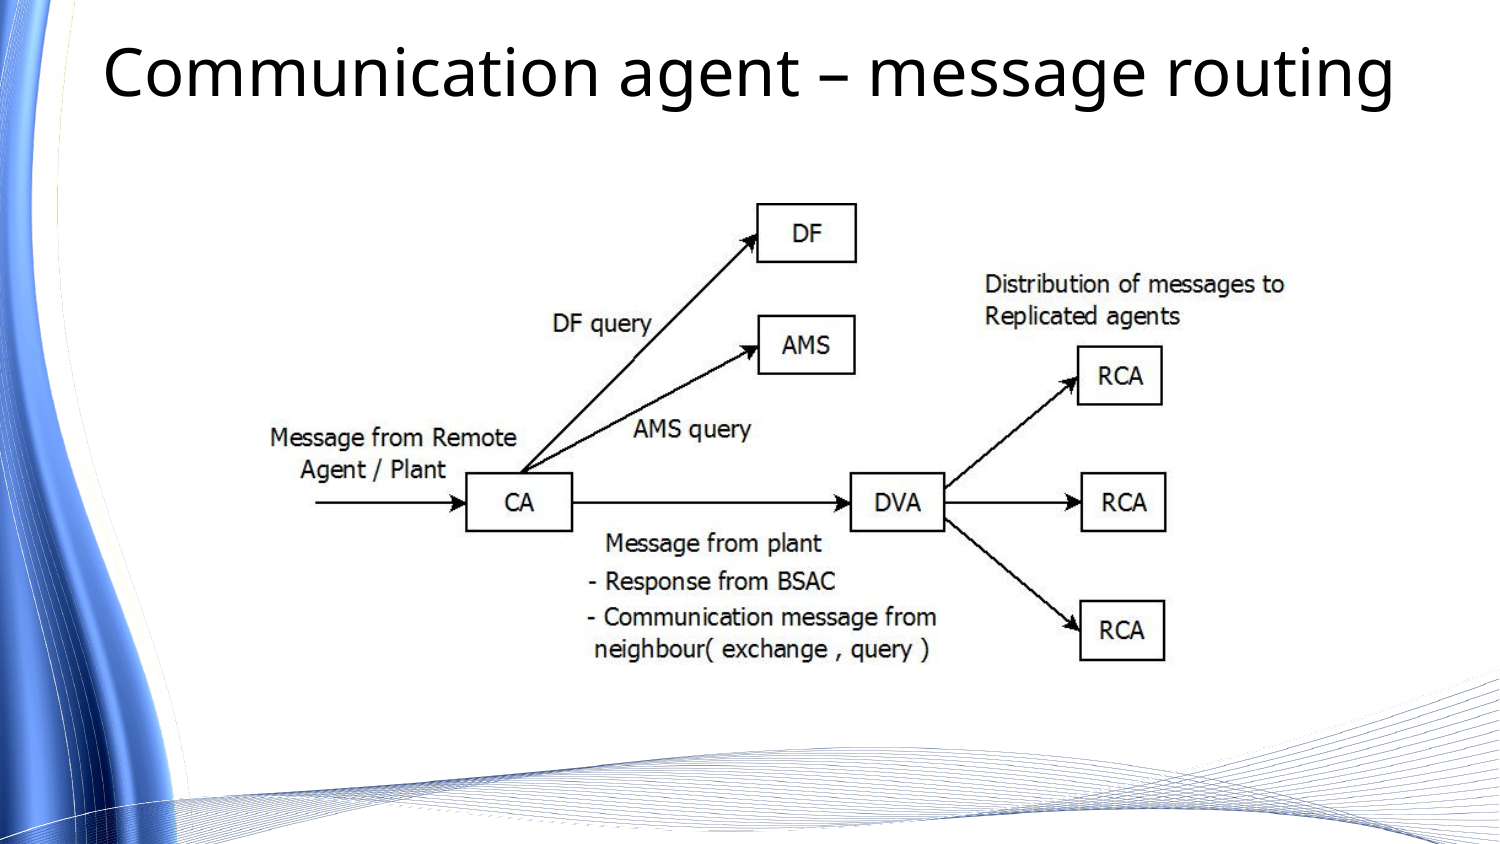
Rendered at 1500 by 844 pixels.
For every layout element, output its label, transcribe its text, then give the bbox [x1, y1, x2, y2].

picture [270, 203, 1287, 665]
text_box [0, 0, 137, 668]
title Communication agent – message routing [75, 0, 1425, 141]
